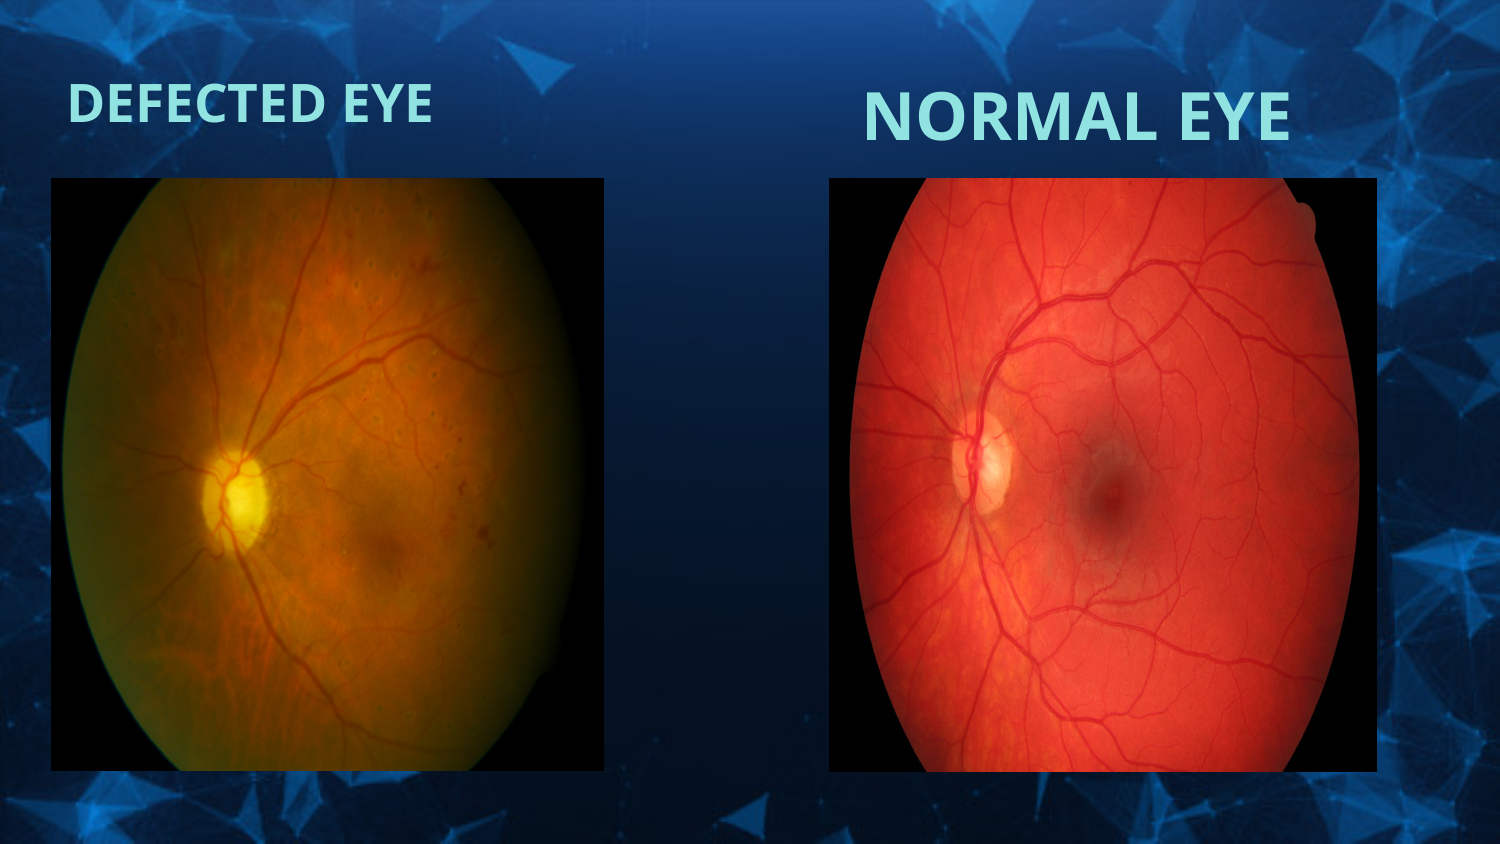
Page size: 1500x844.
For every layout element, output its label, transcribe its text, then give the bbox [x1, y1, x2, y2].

picture [0, 0, 1500, 844]
title DEFECTED EYE [51, 54, 1449, 149]
text_box NORMAL EYE [846, 66, 1363, 162]
